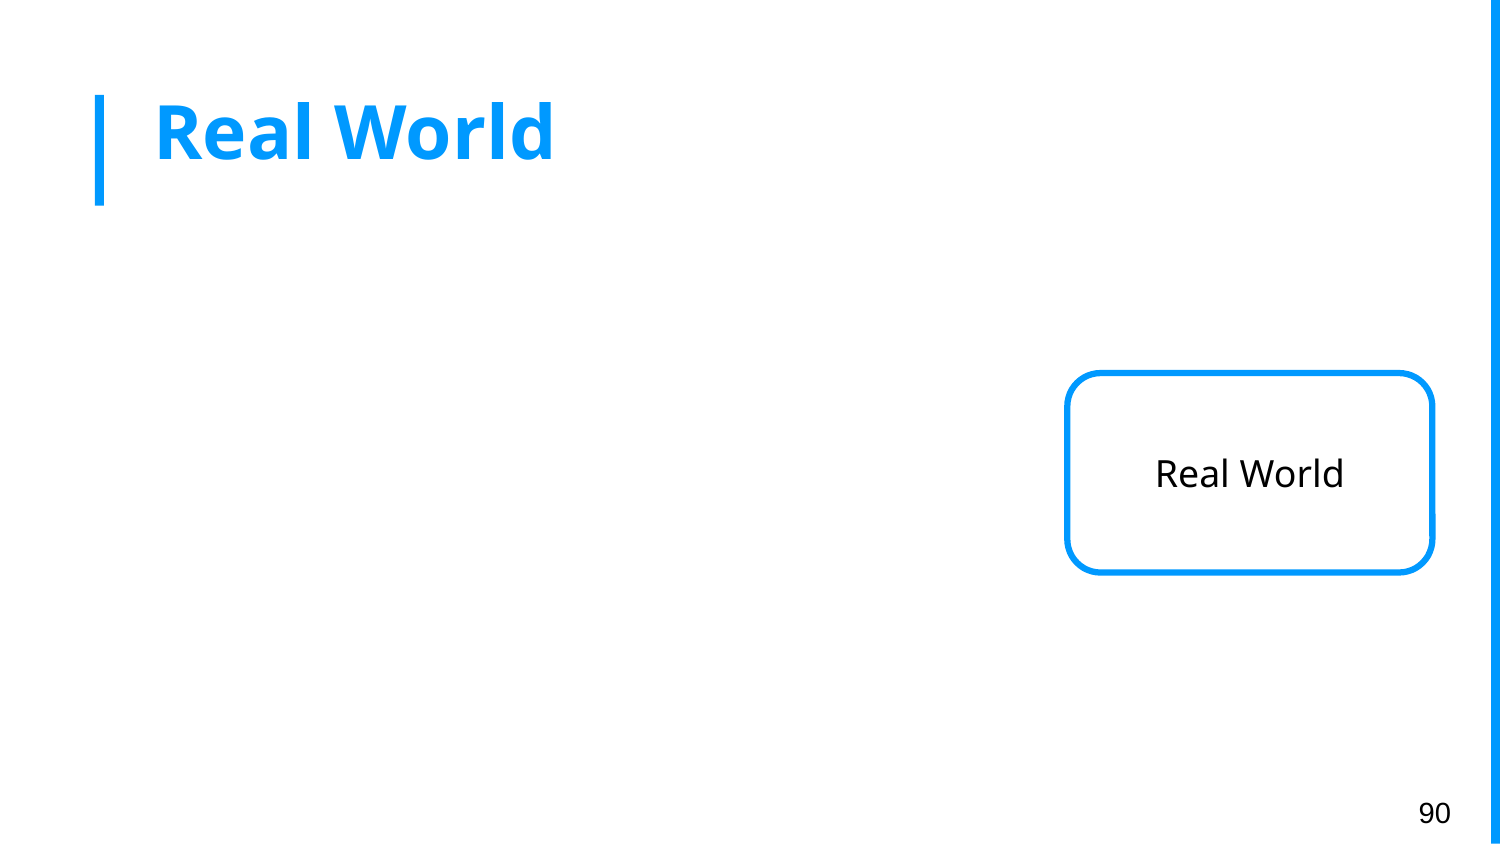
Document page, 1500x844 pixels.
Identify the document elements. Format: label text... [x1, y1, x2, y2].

text_box [1067, 373, 1433, 573]
title Real World [138, 69, 1303, 210]
text_box Real World [1110, 424, 1390, 522]
slide_number ‹#› [1403, 779, 1494, 844]
